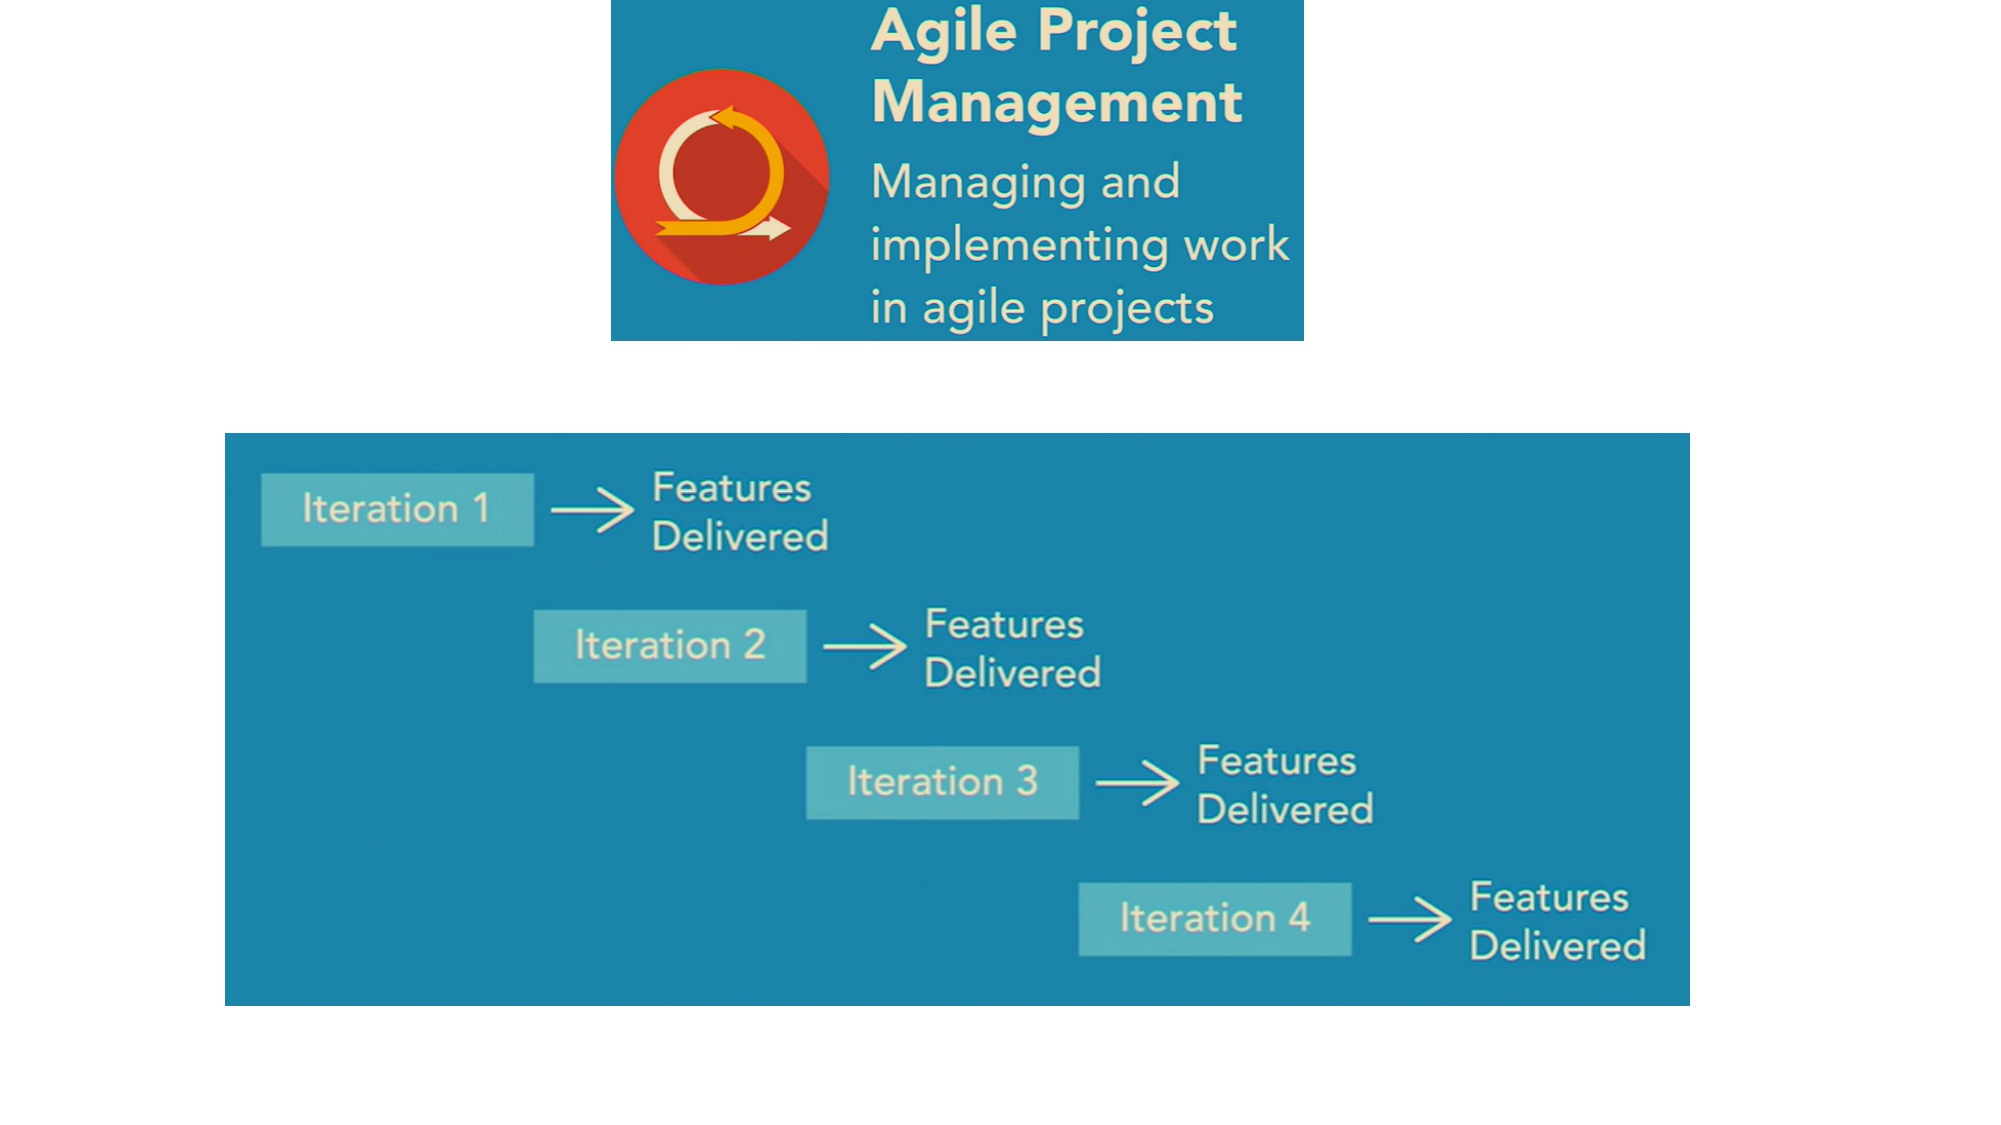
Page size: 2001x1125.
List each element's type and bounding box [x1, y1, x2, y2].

picture [611, 0, 1304, 341]
picture [225, 433, 1690, 1006]
